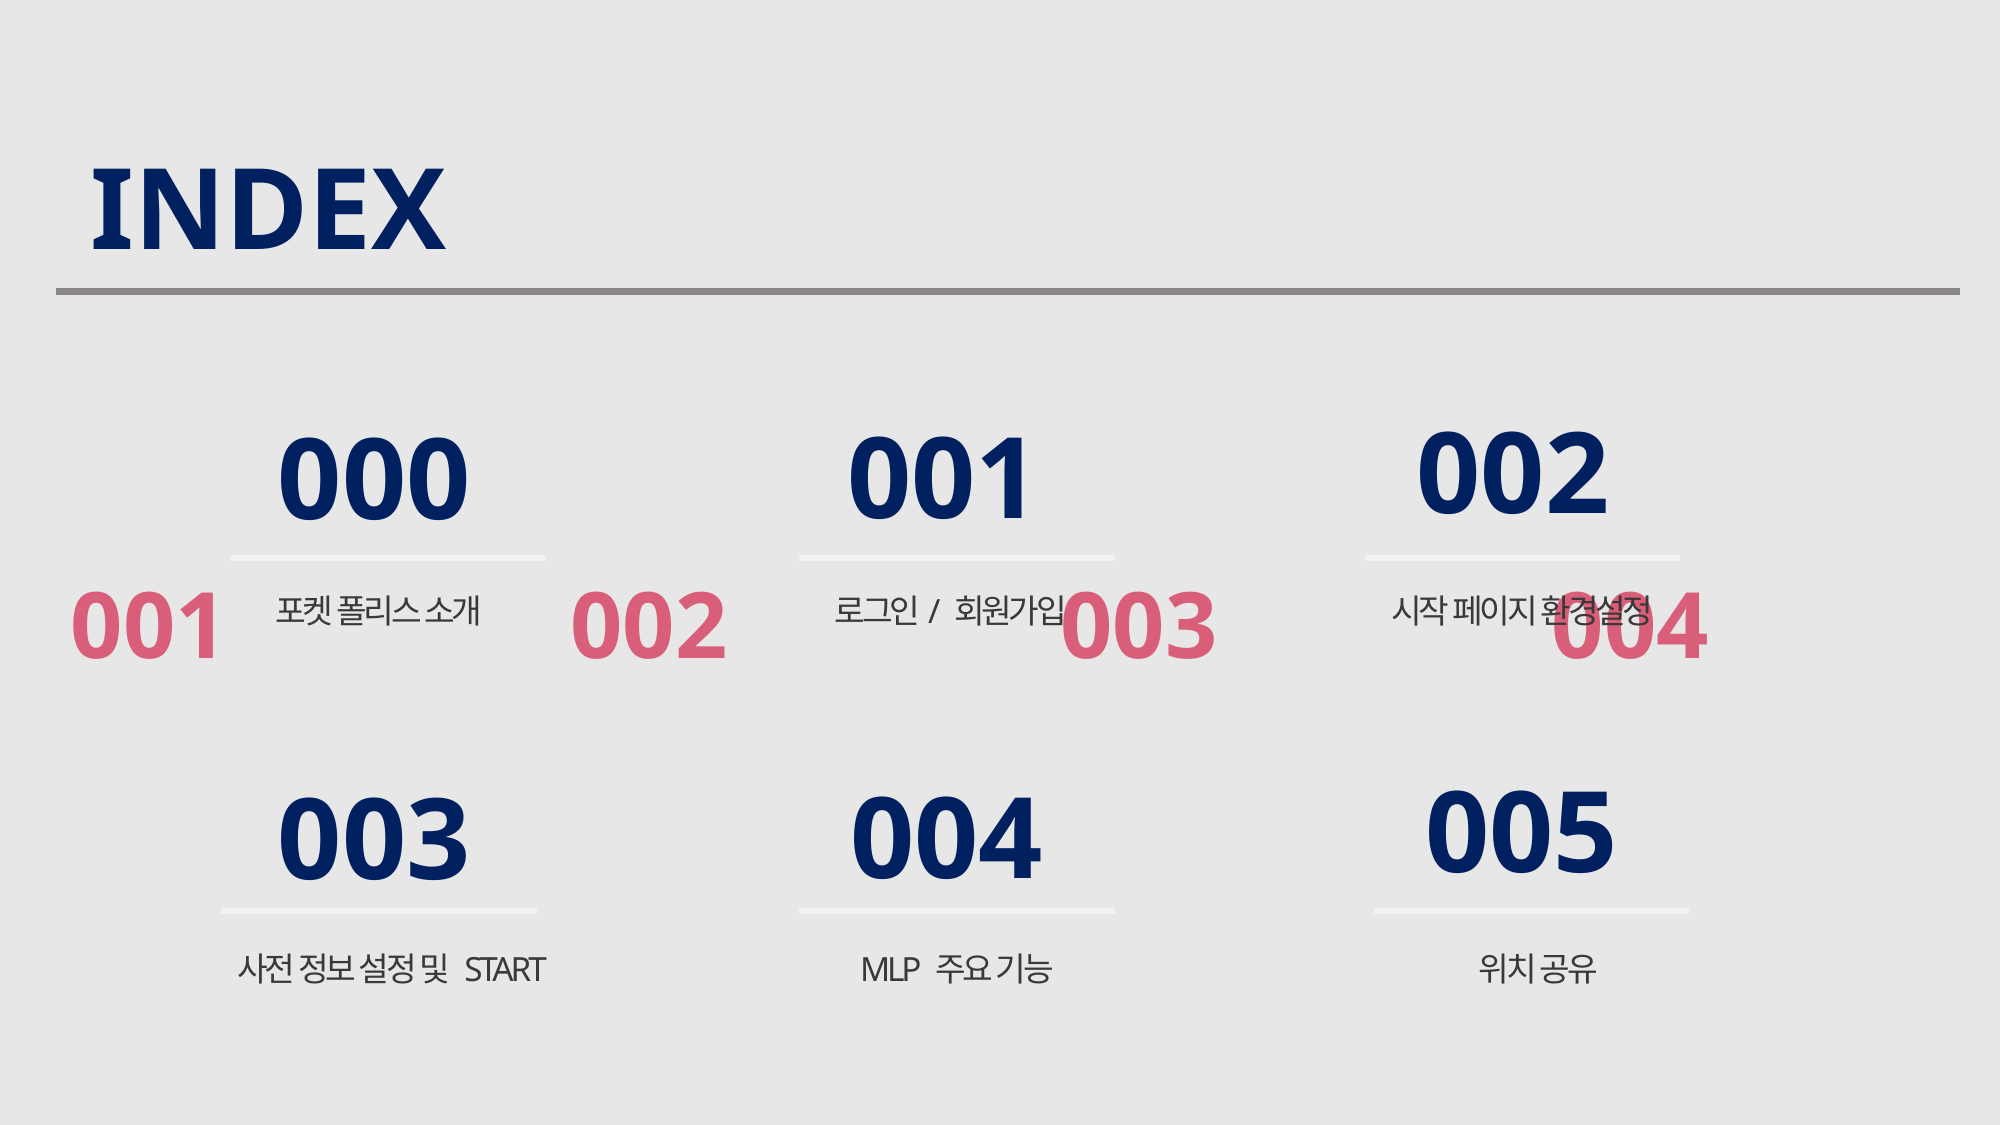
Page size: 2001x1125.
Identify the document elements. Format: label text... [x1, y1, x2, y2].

text_box MLP 주요 기능 [789, 940, 1131, 996]
text_box 004 [835, 758, 1131, 909]
text_box 위치 공유 [1435, 940, 1642, 996]
text_box 포켓 폴리스 소개 [208, 583, 550, 638]
text_box 002 [1402, 393, 1698, 543]
text_box 001 [832, 398, 1128, 549]
text_box 사전 정보 설정 및 START [221, 940, 563, 996]
text_box 003 [263, 759, 559, 910]
text_box 000 [263, 399, 559, 550]
text_box INDEX [75, 129, 485, 280]
text_box 로그인/ 회원가입 [780, 583, 1122, 638]
text_box 시작 페이지 환경설정 [1367, 583, 1678, 638]
text_box 005 [1410, 752, 1707, 903]
